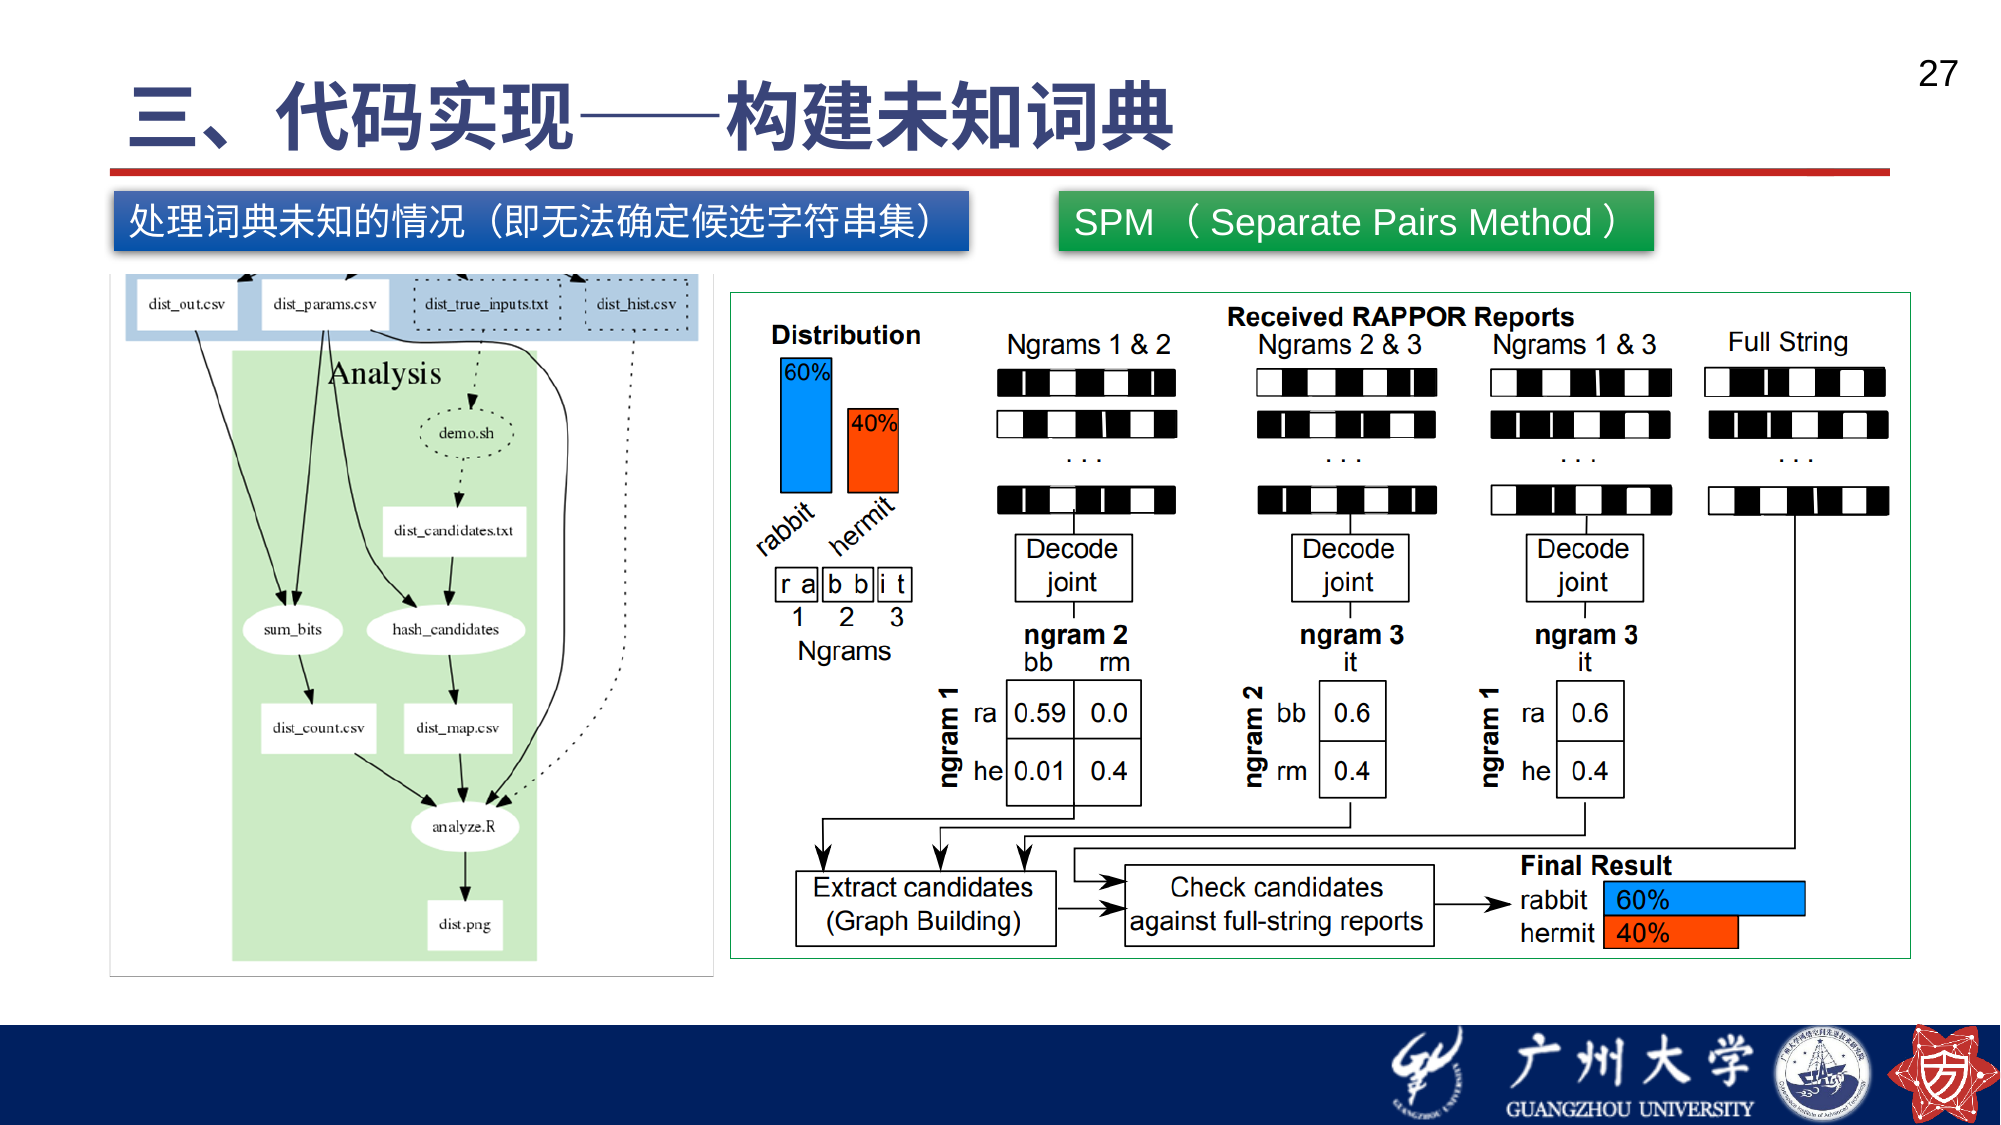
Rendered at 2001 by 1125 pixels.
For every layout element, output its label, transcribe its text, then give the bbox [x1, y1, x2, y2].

picture [109, 274, 714, 977]
text_box 27 [1903, 41, 1975, 102]
text_box SPM（Separate Pairs Method） [1058, 191, 1655, 251]
picture [730, 292, 1911, 959]
text_box 处理词典未知的情况（即无法确定候选字符串集） [114, 191, 969, 251]
title 三、代码实现——构建未知词典 [109, 0, 1890, 169]
picture [1378, 1013, 2001, 1125]
